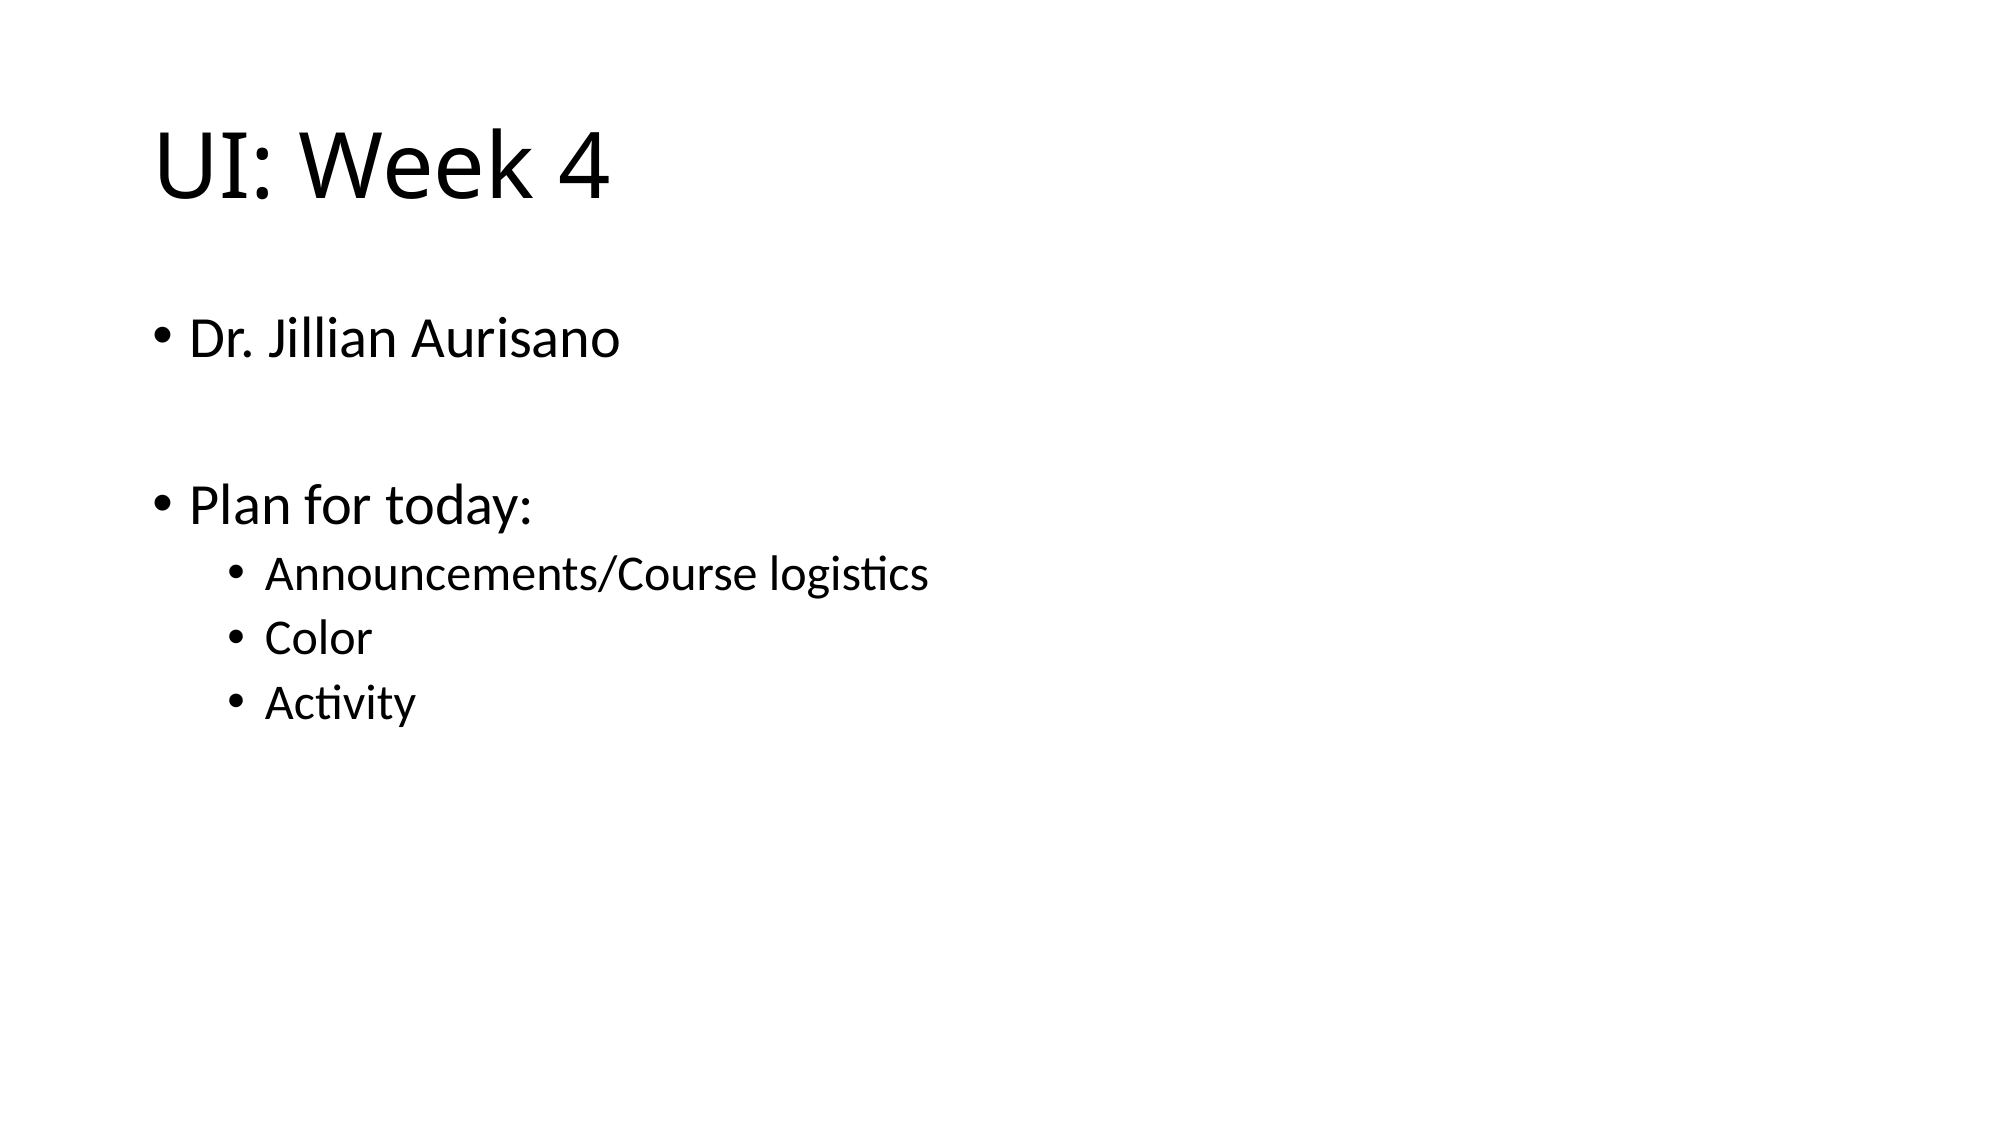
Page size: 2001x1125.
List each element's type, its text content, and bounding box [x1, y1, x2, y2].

list Dr. Jillian Aurisano Plan for today: Announcements/Course logistics Color Activity [137, 299, 1863, 1014]
title UI: Week 4 [137, 59, 1863, 278]
